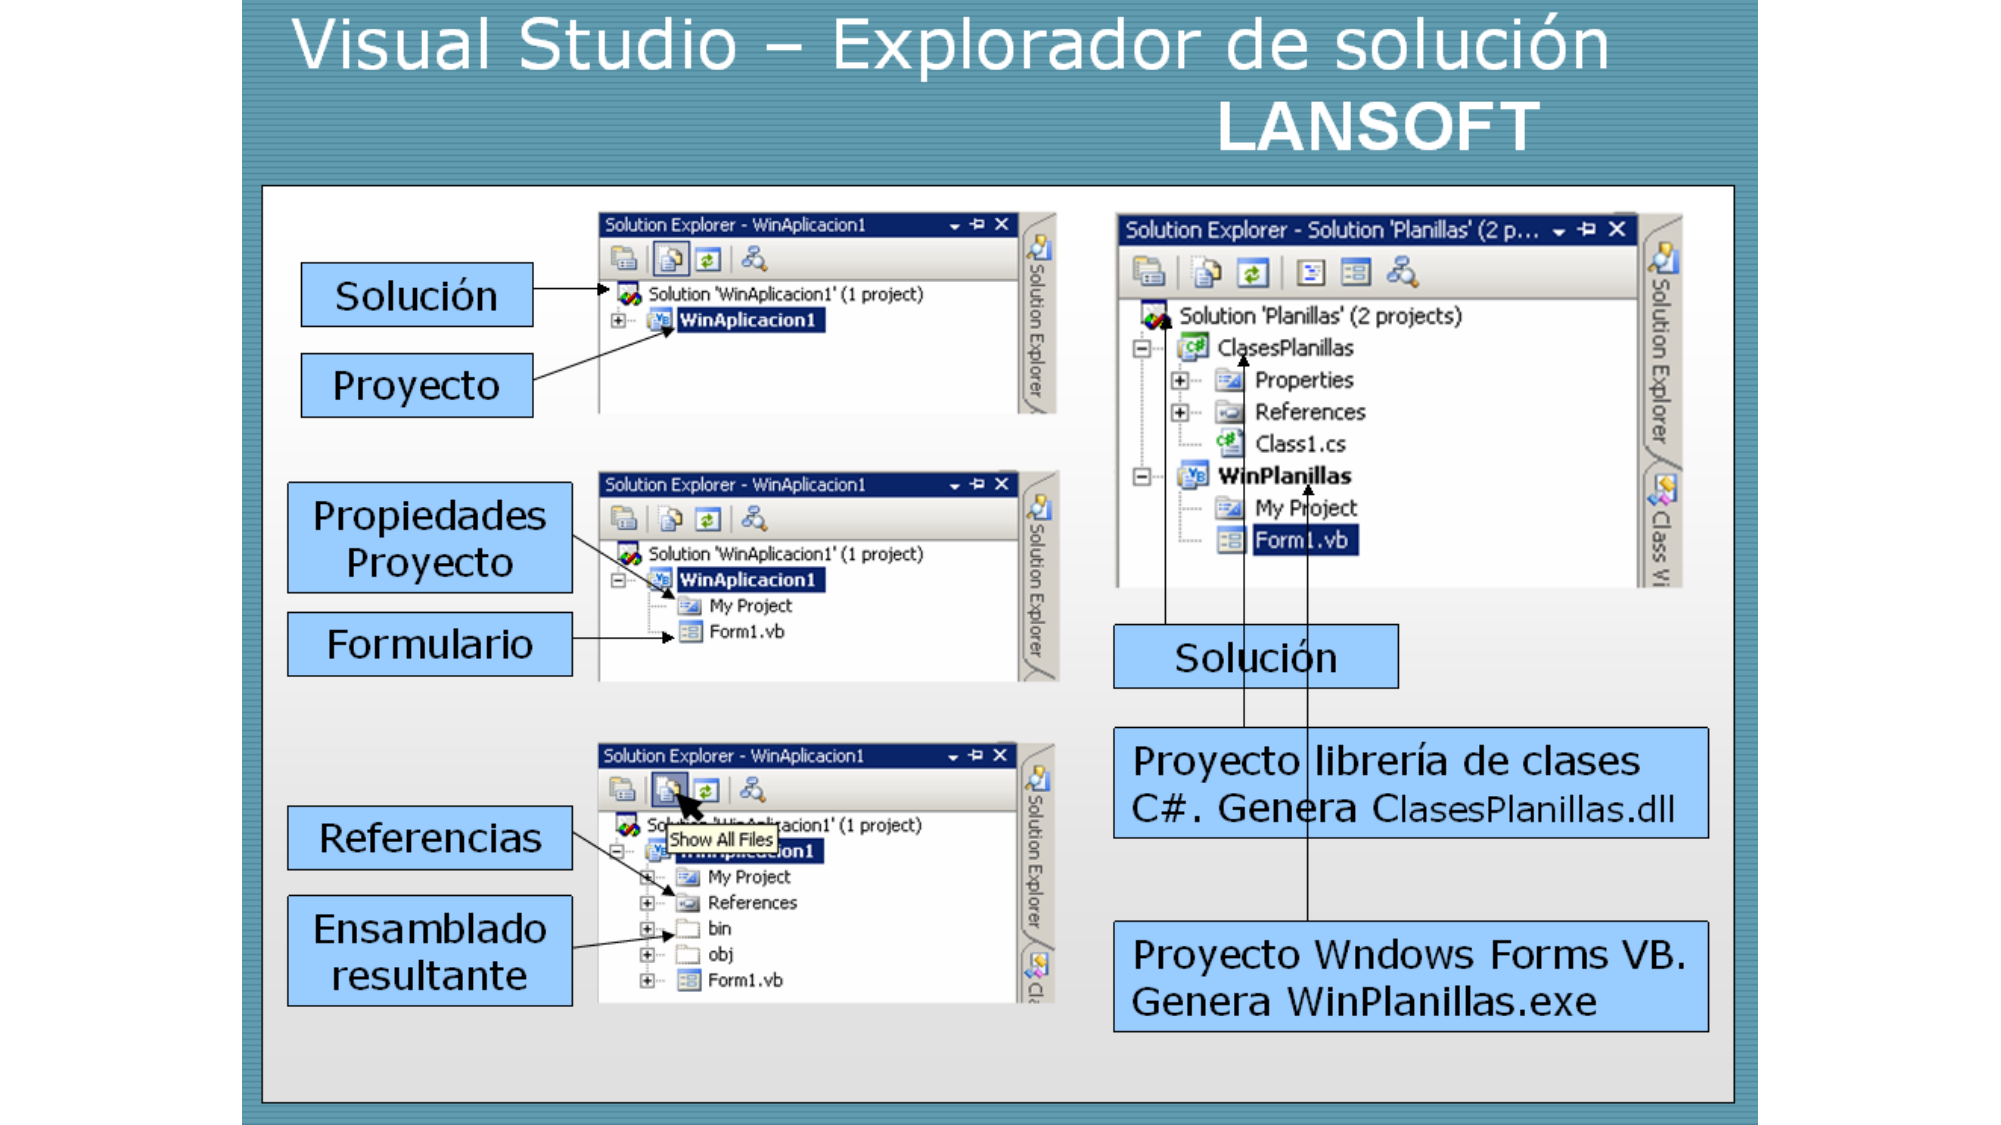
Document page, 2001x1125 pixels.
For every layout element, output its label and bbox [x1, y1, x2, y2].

picture [242, 0, 1758, 1125]
